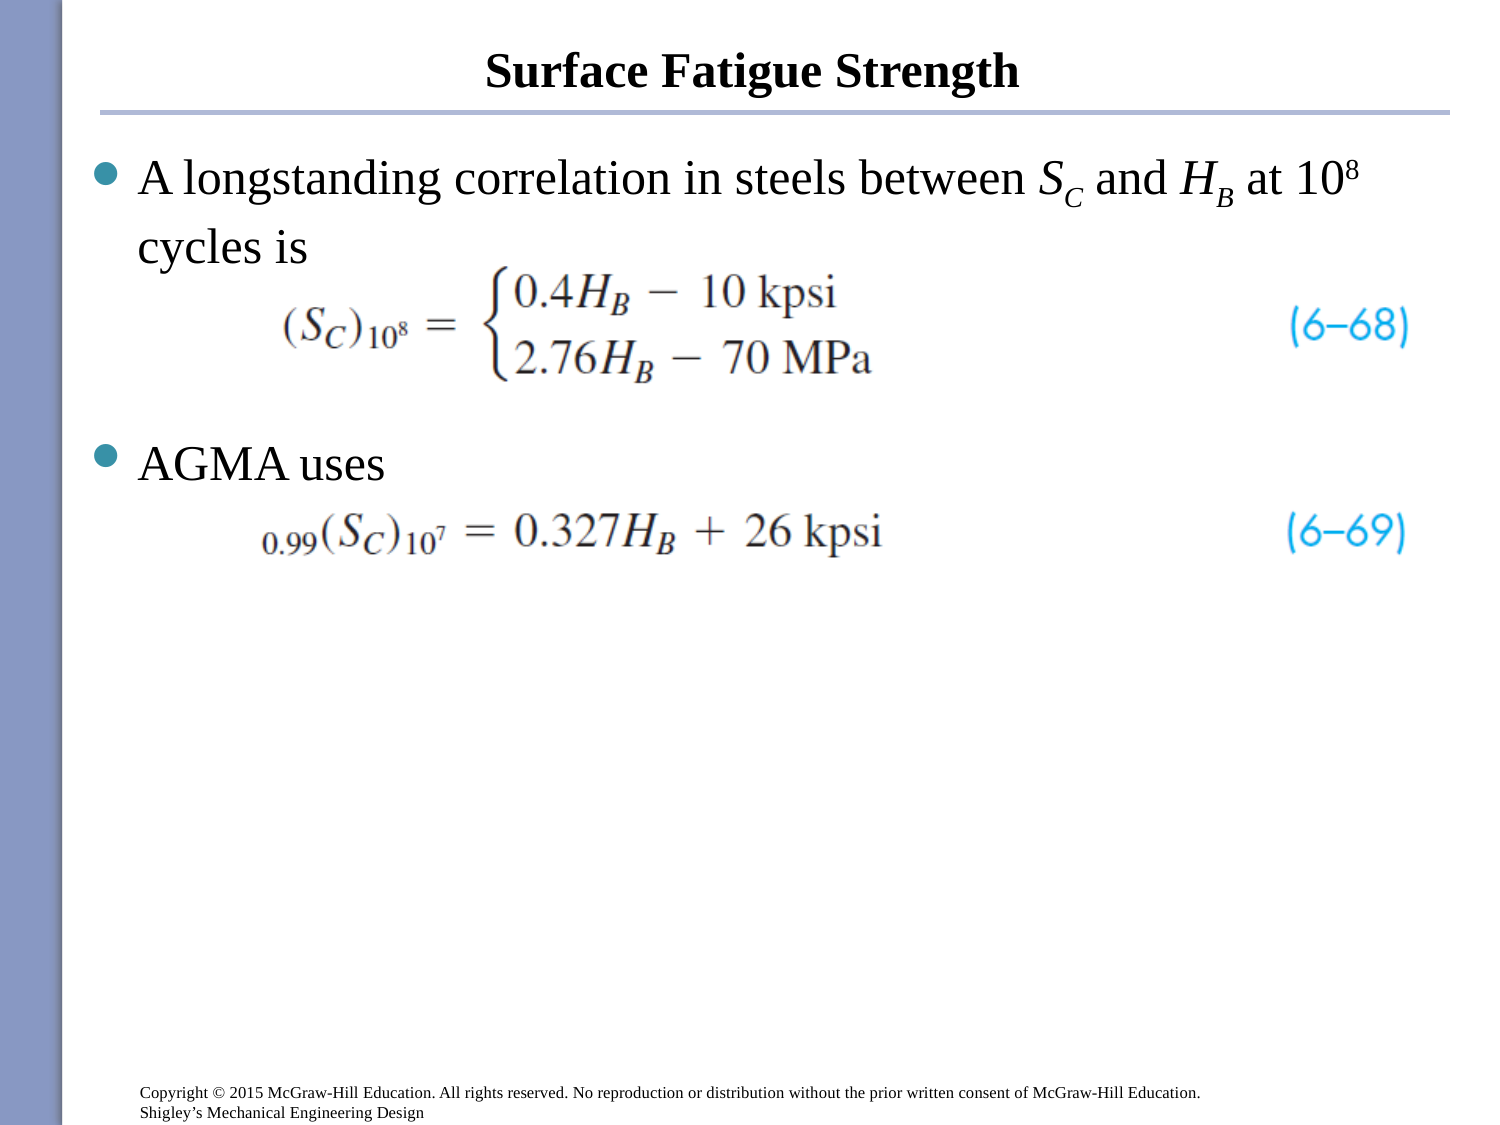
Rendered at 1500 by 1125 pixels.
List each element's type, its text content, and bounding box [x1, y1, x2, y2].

picture [262, 265, 1427, 388]
list A longstanding correlation in steels between SC and HB at 108 cycles is AGMA uses [62, 137, 1450, 1063]
picture [254, 487, 1427, 576]
title Surface Fatigue Strength [137, 30, 1368, 106]
